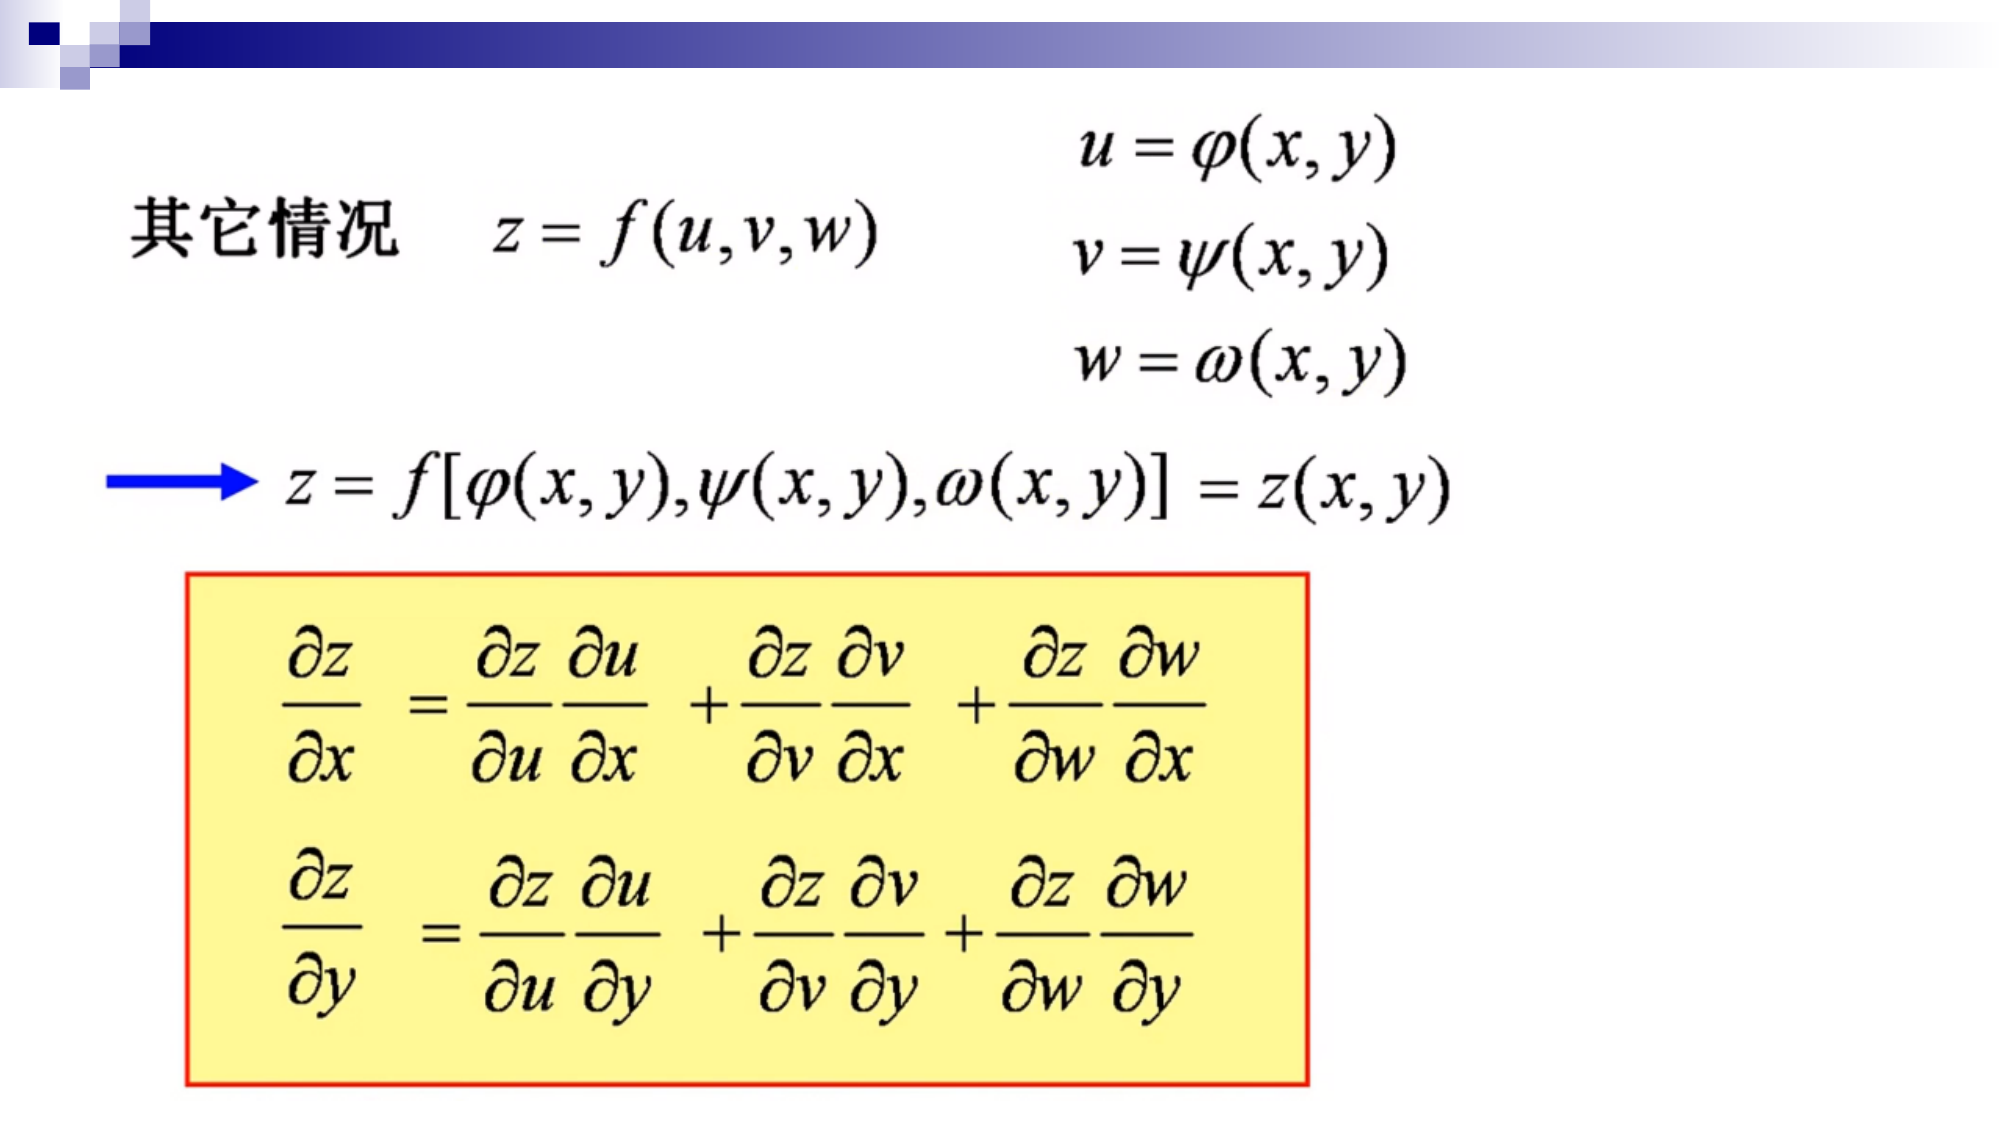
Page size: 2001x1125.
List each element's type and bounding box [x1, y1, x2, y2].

picture [70, 424, 1464, 553]
picture [113, 174, 425, 284]
picture [1045, 99, 1417, 407]
picture [170, 555, 1335, 1101]
picture [473, 179, 889, 284]
